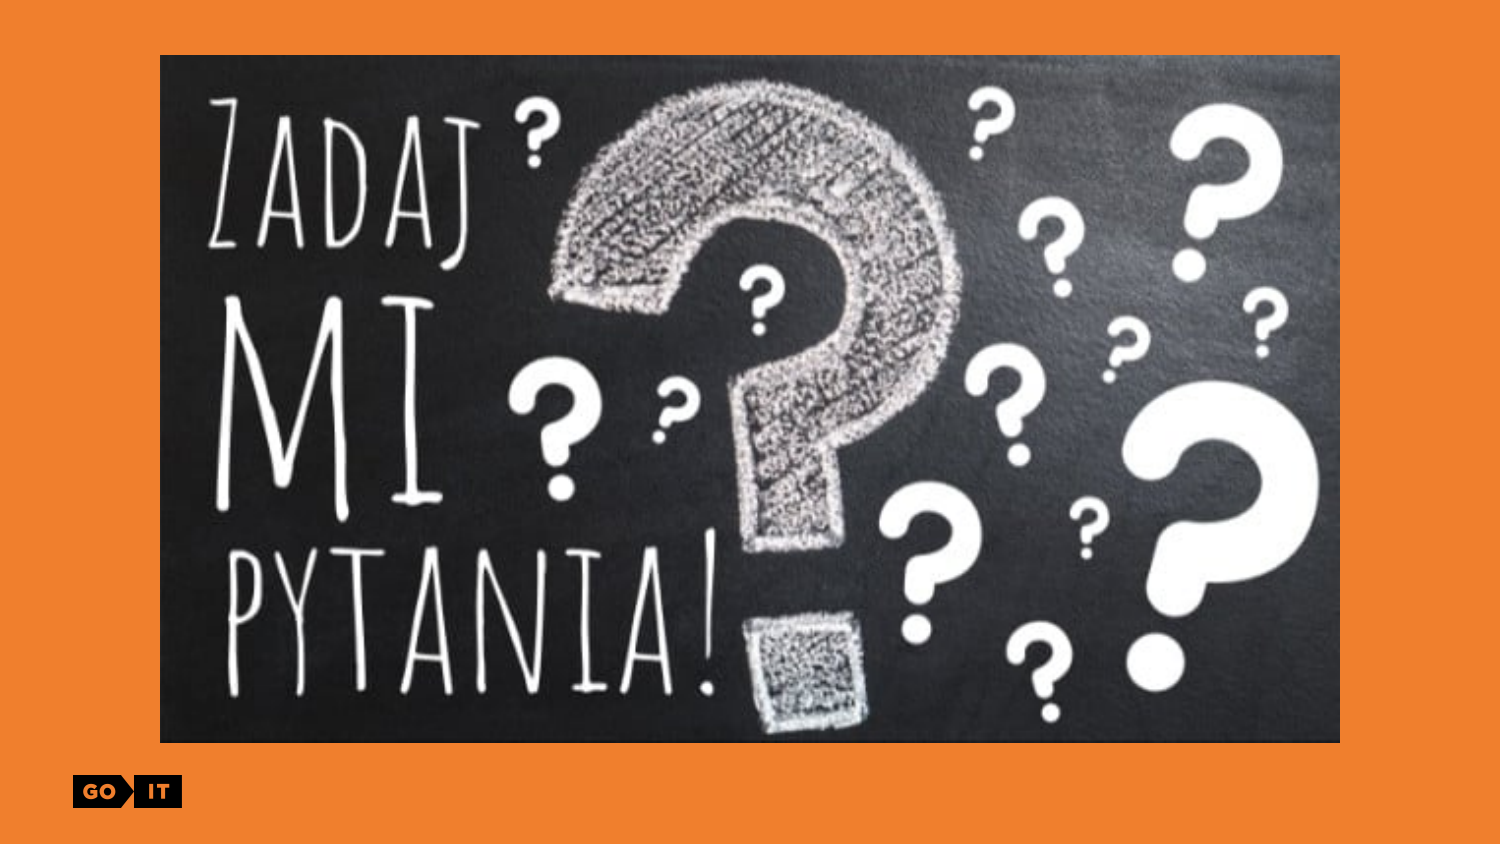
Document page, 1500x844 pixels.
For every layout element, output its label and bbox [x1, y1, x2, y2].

picture [73, 775, 182, 809]
picture [160, 55, 1340, 744]
